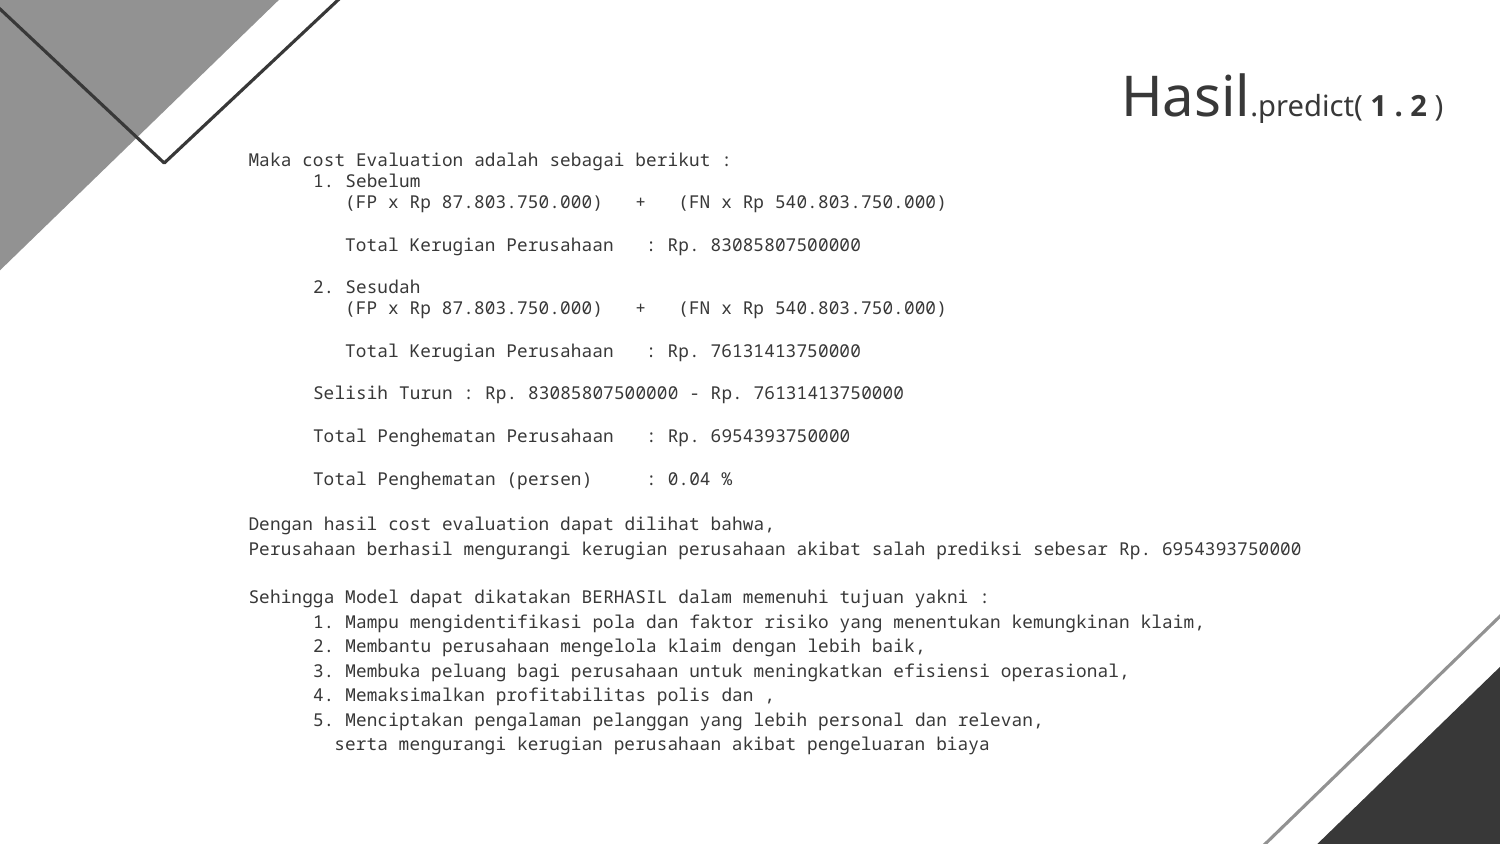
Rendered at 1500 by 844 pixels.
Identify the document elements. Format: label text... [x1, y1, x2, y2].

title Hasil.predict( 1 . 2 ) [606, 45, 1459, 132]
text_box Maka cost Evaluation adalah sebagai berikut : 1. Sebelum (FP x Rp 87.803.750.000) + (FN x Rp 540.803.750.000) Total Kerugian Perusahaan : Rp. 83085807500000 2. Sesudah (FP x Rp 87.803.750.000) + (FN x Rp 540.803.750.000) Total Kerugian Perusahaan : Rp. 76131413750000 Selisih Turun : Rp. 83085807500000 - Rp. 76131413750000 Total Penghematan Perusahaan : Rp. 6954393750000 Total Penghematan (persen) : 0.04 % Dengan hasil cost evaluation dapat dilihat bahwa, Perusahaan berhasil mengurangi kerugian perusahaan akibat salah prediksi sebesar Rp. 6954393750000 Sehingga Model dapat dikatakan BERHASIL dalam memenuhi tujuan yakni : 1. Mampu mengidentifikasi pola dan faktor risiko yang menentukan kemungkinan klaim, 2. Membantu perusahaan mengelola klaim dengan lebih baik, 3. Membuka peluang bagi perusahaan untuk meningkatkan efisiensi operasional, 4. Memaksimalkan profitabilitas polis dan , 5. Menciptakan pengalaman pelanggan yang lebih personal dan relevan, serta mengurangi kerugian perusahaan akibat pengeluaran biaya [233, 133, 1500, 770]
